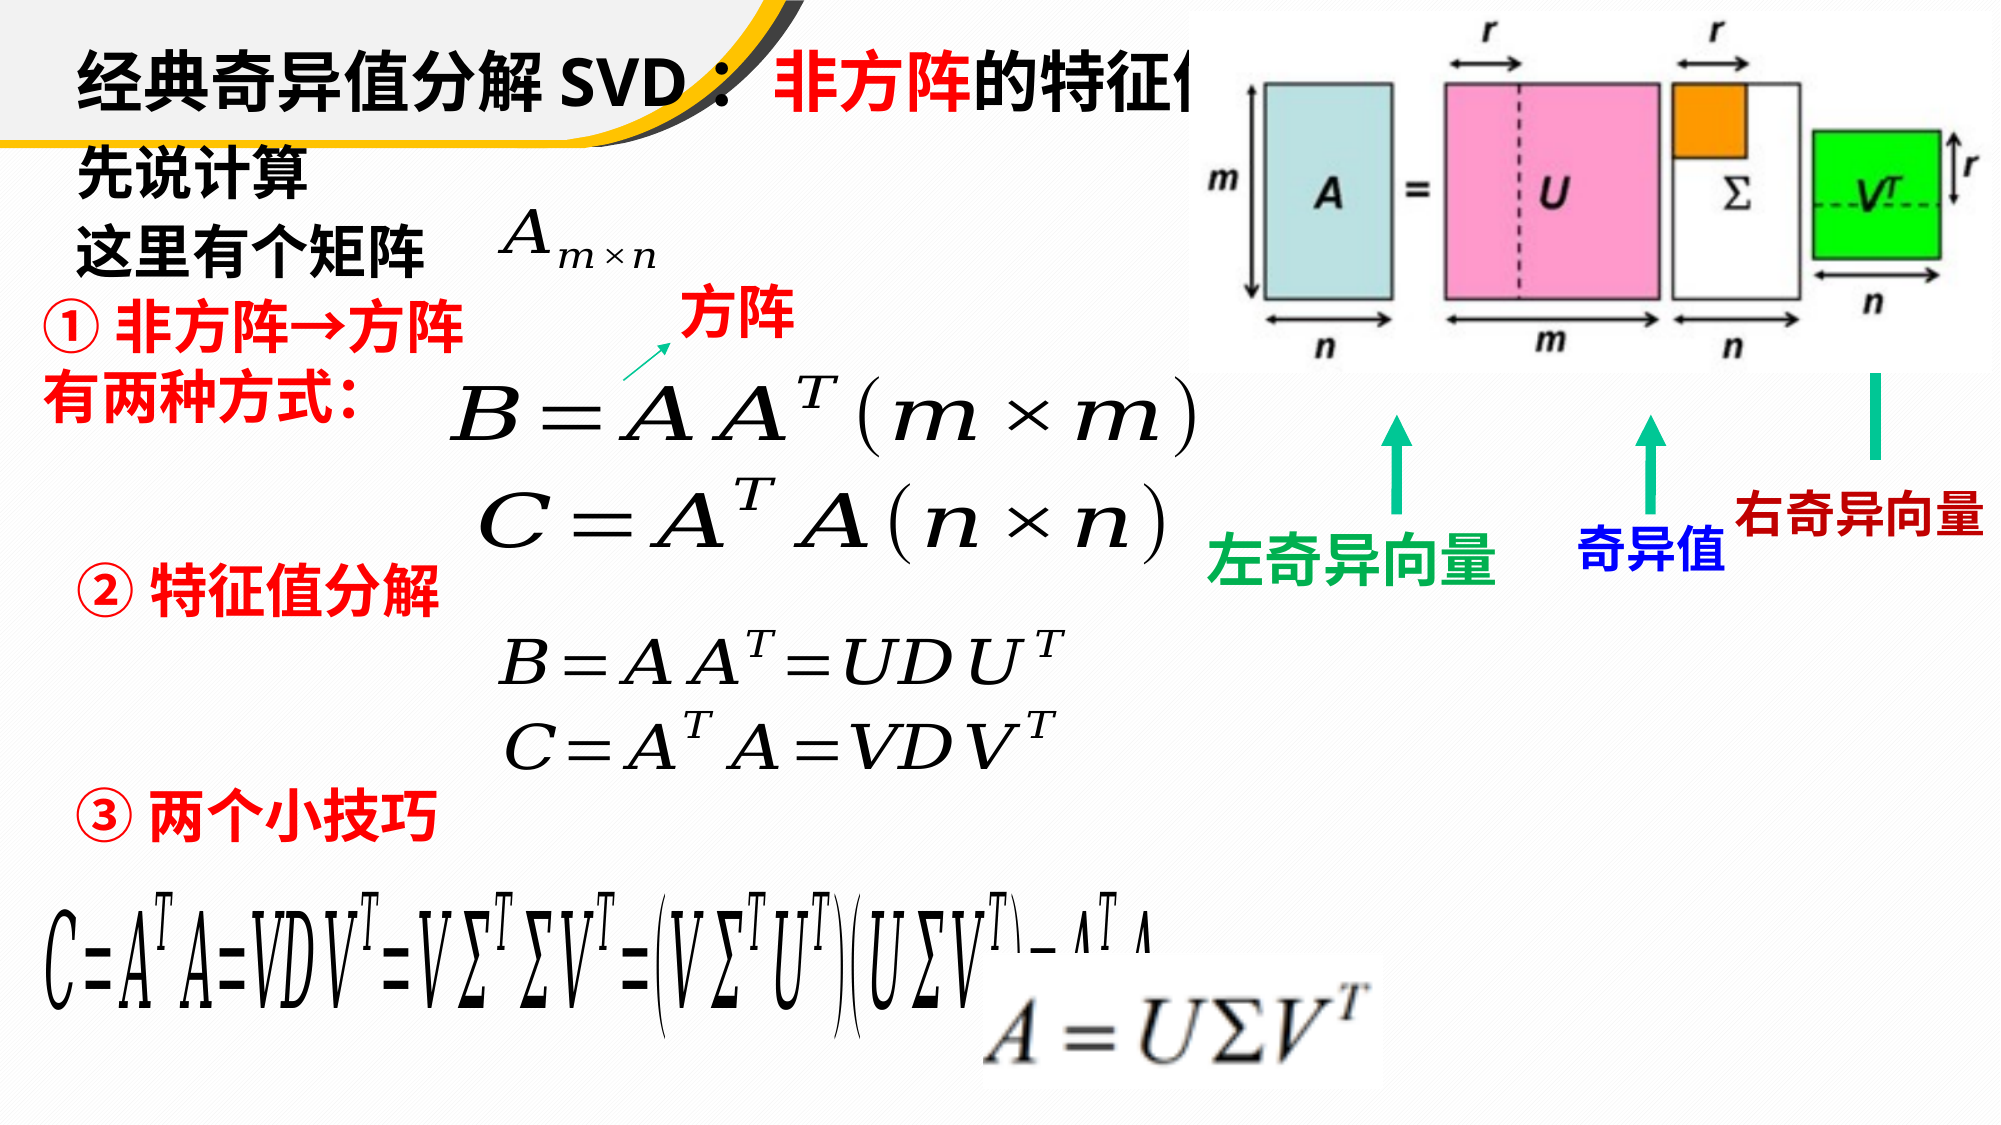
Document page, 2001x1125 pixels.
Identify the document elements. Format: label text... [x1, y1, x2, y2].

picture [1189, 11, 1992, 374]
picture [983, 953, 1383, 1089]
text_box ②特征值分解 [62, 546, 984, 632]
text_box 方阵 [664, 267, 890, 353]
text_box 先说计算 [61, 128, 877, 207]
text_box 右奇异向量 [1720, 475, 2000, 550]
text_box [623, 342, 671, 381]
text_box 经典奇异值分解SVD：非方阵的特征值分解 [61, 32, 1189, 128]
text_box 奇异值 [1562, 510, 1763, 586]
text_box 这里有个矩阵 [61, 207, 1189, 293]
text_box 左奇异向量 [1191, 515, 1554, 601]
text_box ①非方阵→方阵 有两种方式： [28, 283, 480, 438]
text_box ③两个小技巧 [60, 772, 1113, 857]
